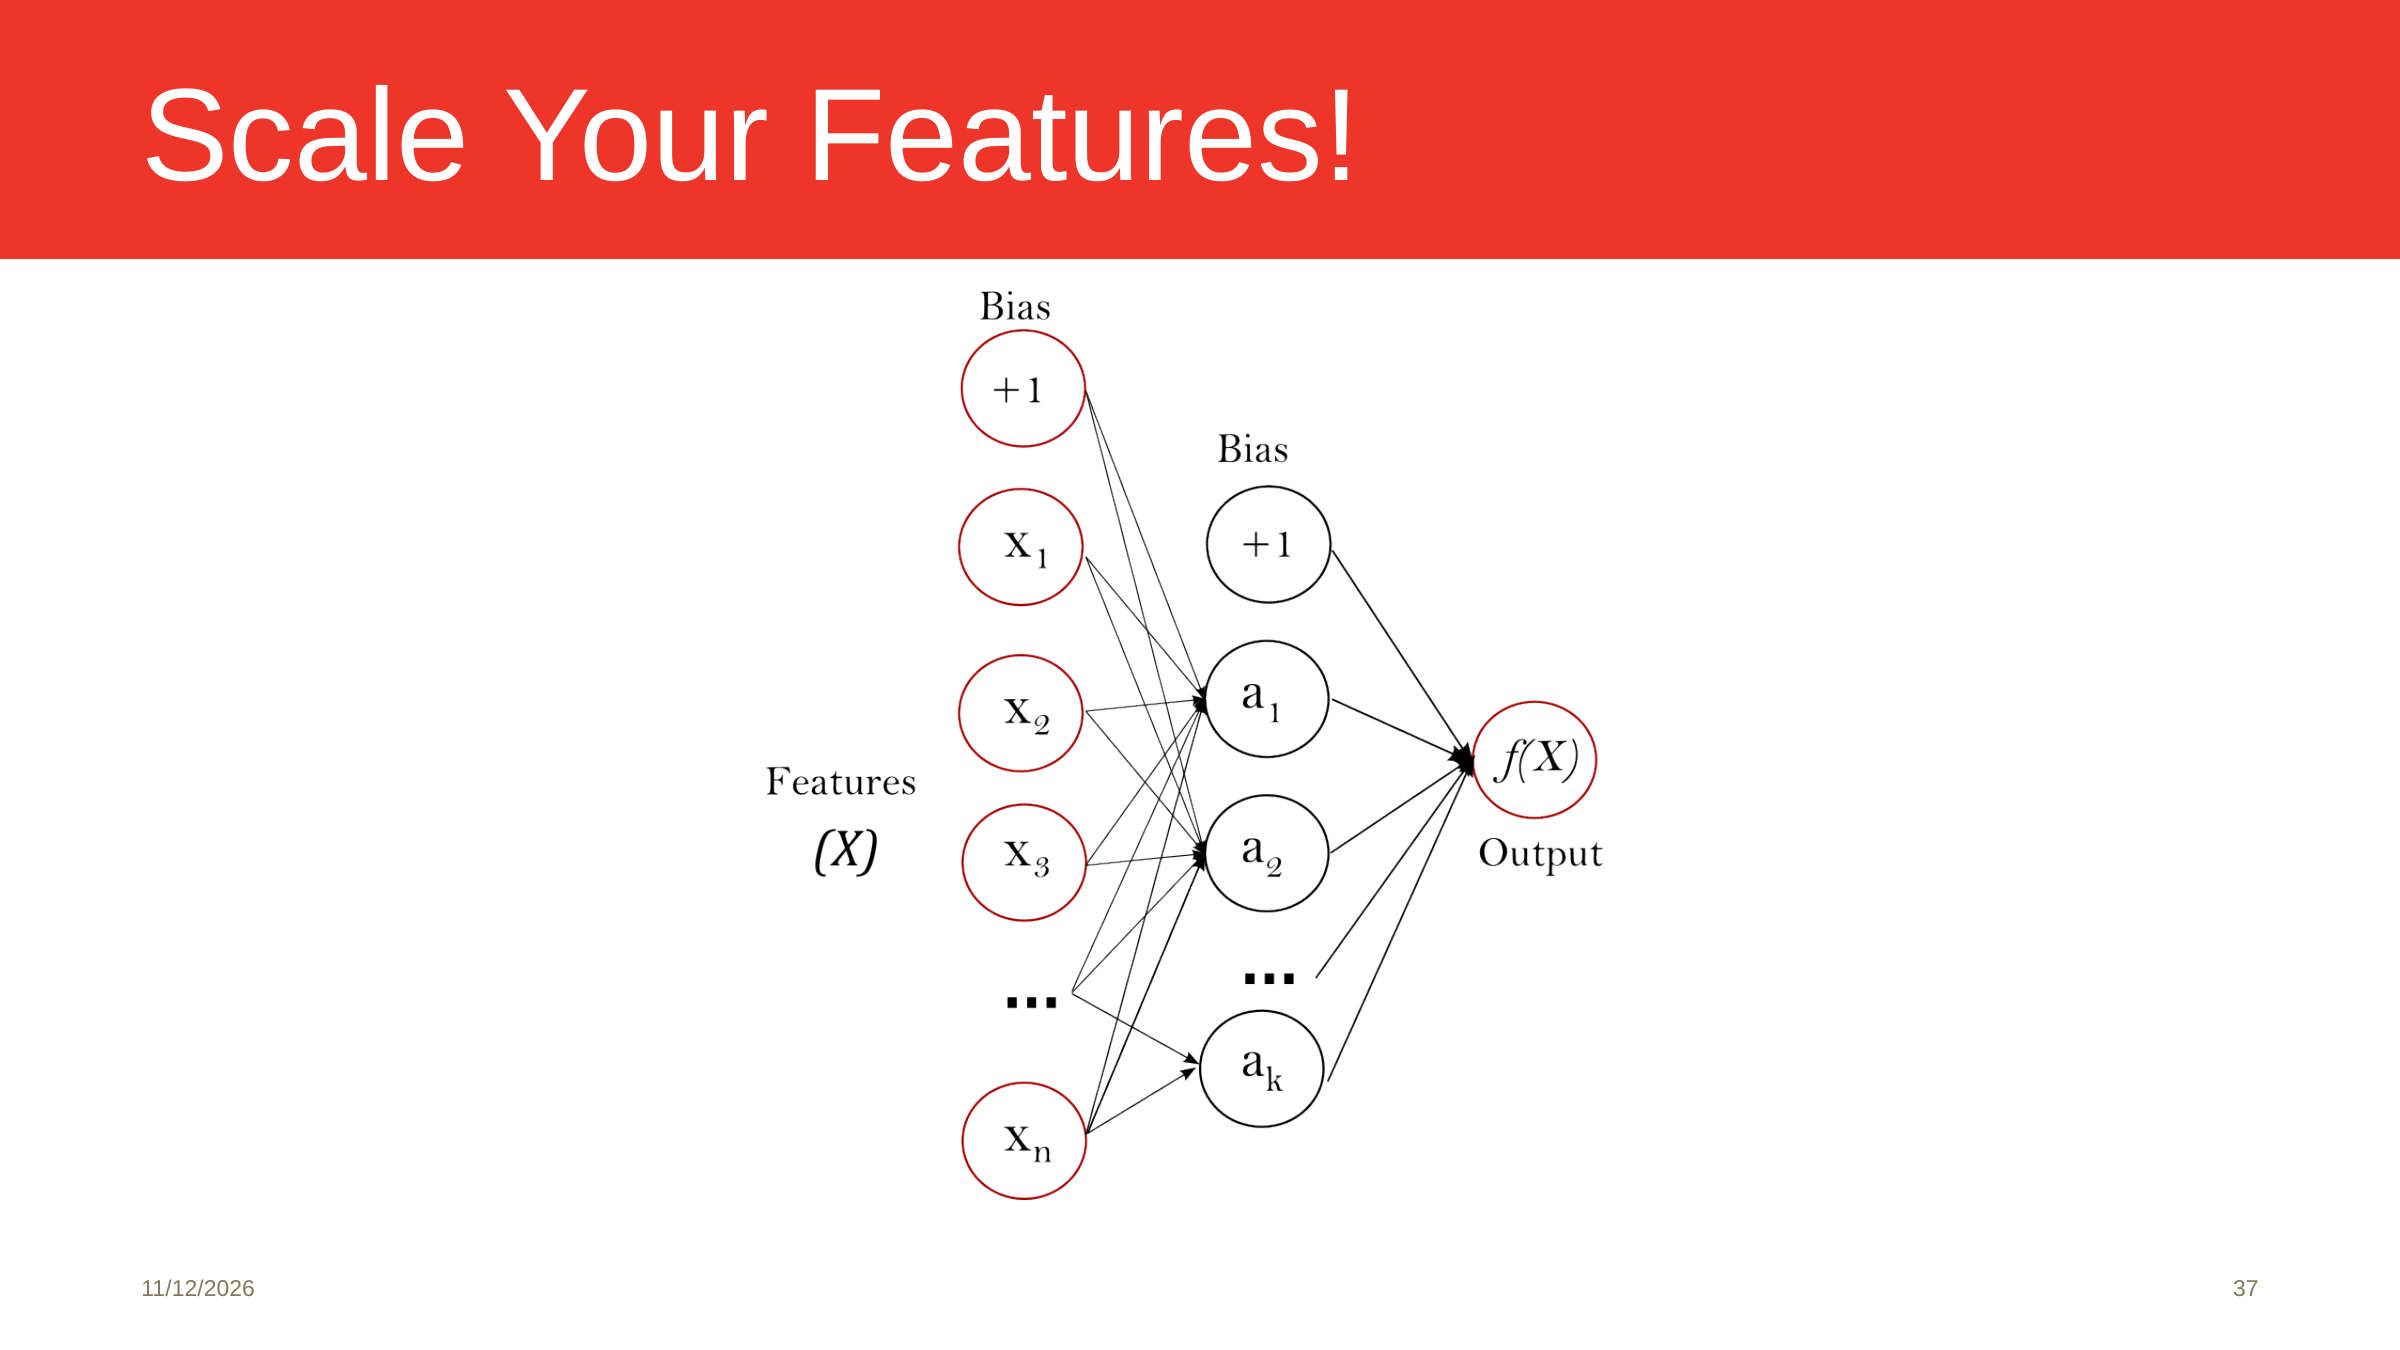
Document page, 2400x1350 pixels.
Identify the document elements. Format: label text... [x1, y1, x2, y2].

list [766, 291, 1603, 1201]
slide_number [120, 1251, 680, 1324]
picture [0, 0, 2400, 1350]
slide_number 37 [1719, 1251, 2280, 1324]
title Scale Your Features! [120, 15, 2280, 241]
